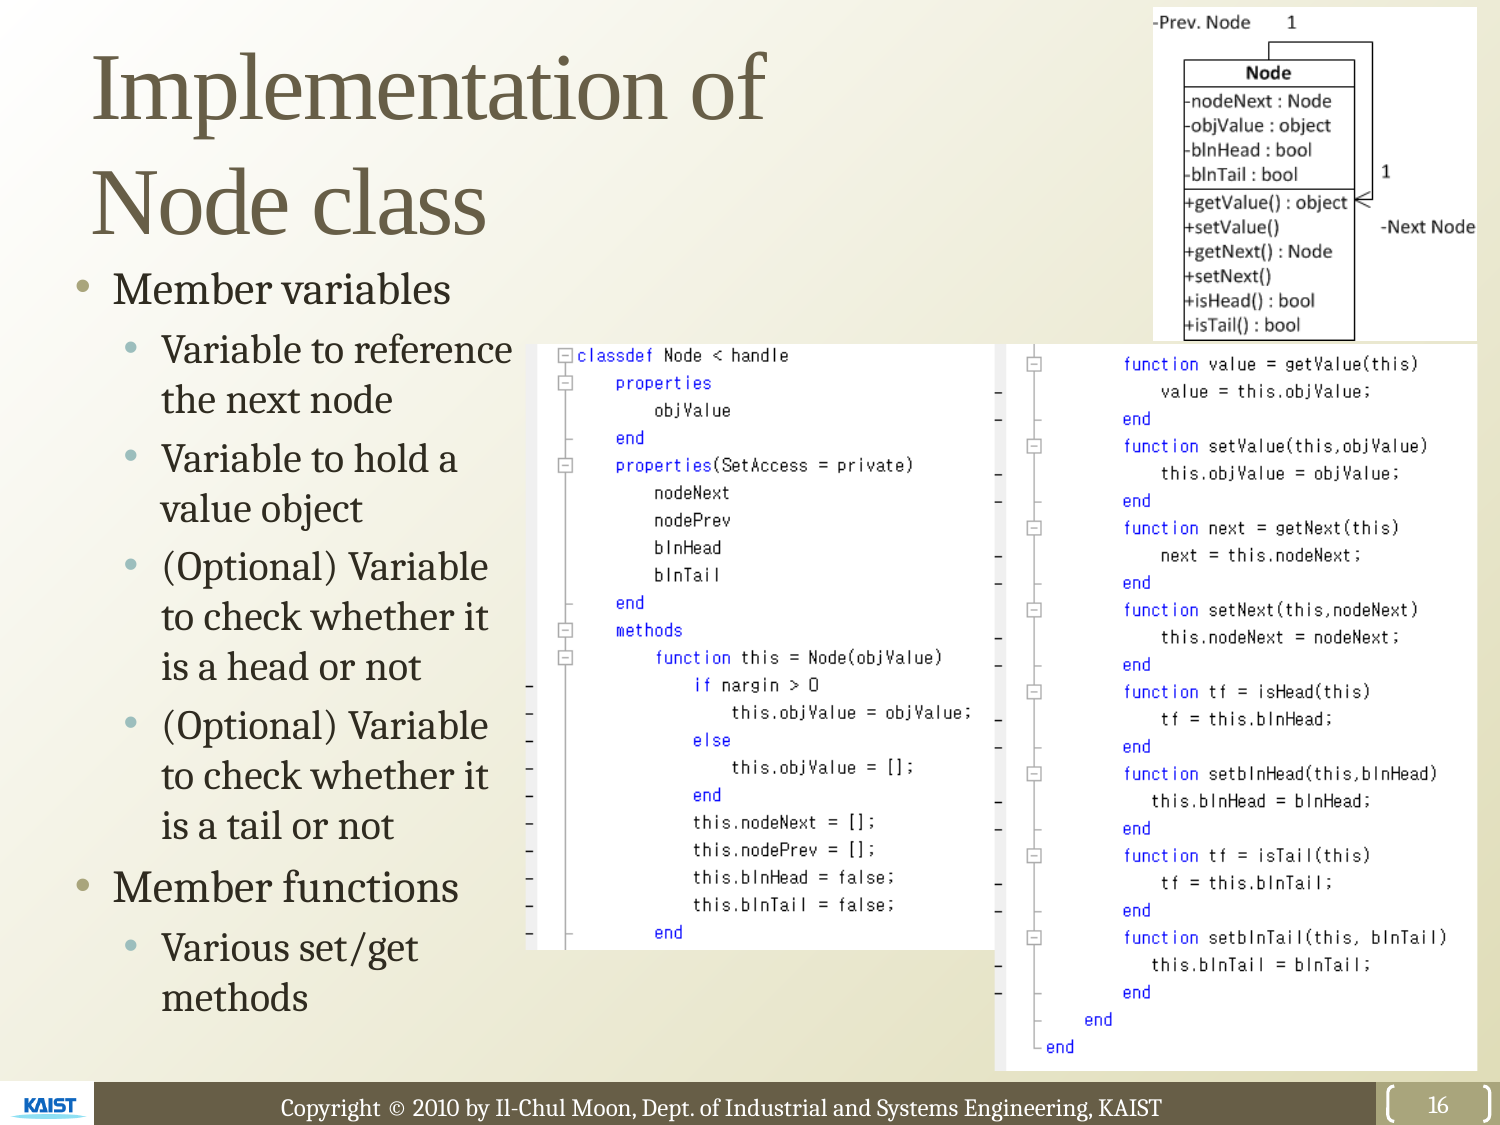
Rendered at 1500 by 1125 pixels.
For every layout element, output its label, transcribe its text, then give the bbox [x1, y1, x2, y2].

picture [1152, 6, 1477, 341]
picture [524, 344, 1478, 1071]
list Member variables Variable to reference the next node Variable to hold a value object (Optional) Variable to check whether it is a head or not (Optional) Variable to check whether it is a tail or not Member functions Various set/get methods [40, 251, 539, 1059]
title Implementation of Node class [75, 45, 975, 232]
picture [0, 1081, 94, 1125]
slide_number 16 [1386, 1084, 1492, 1123]
